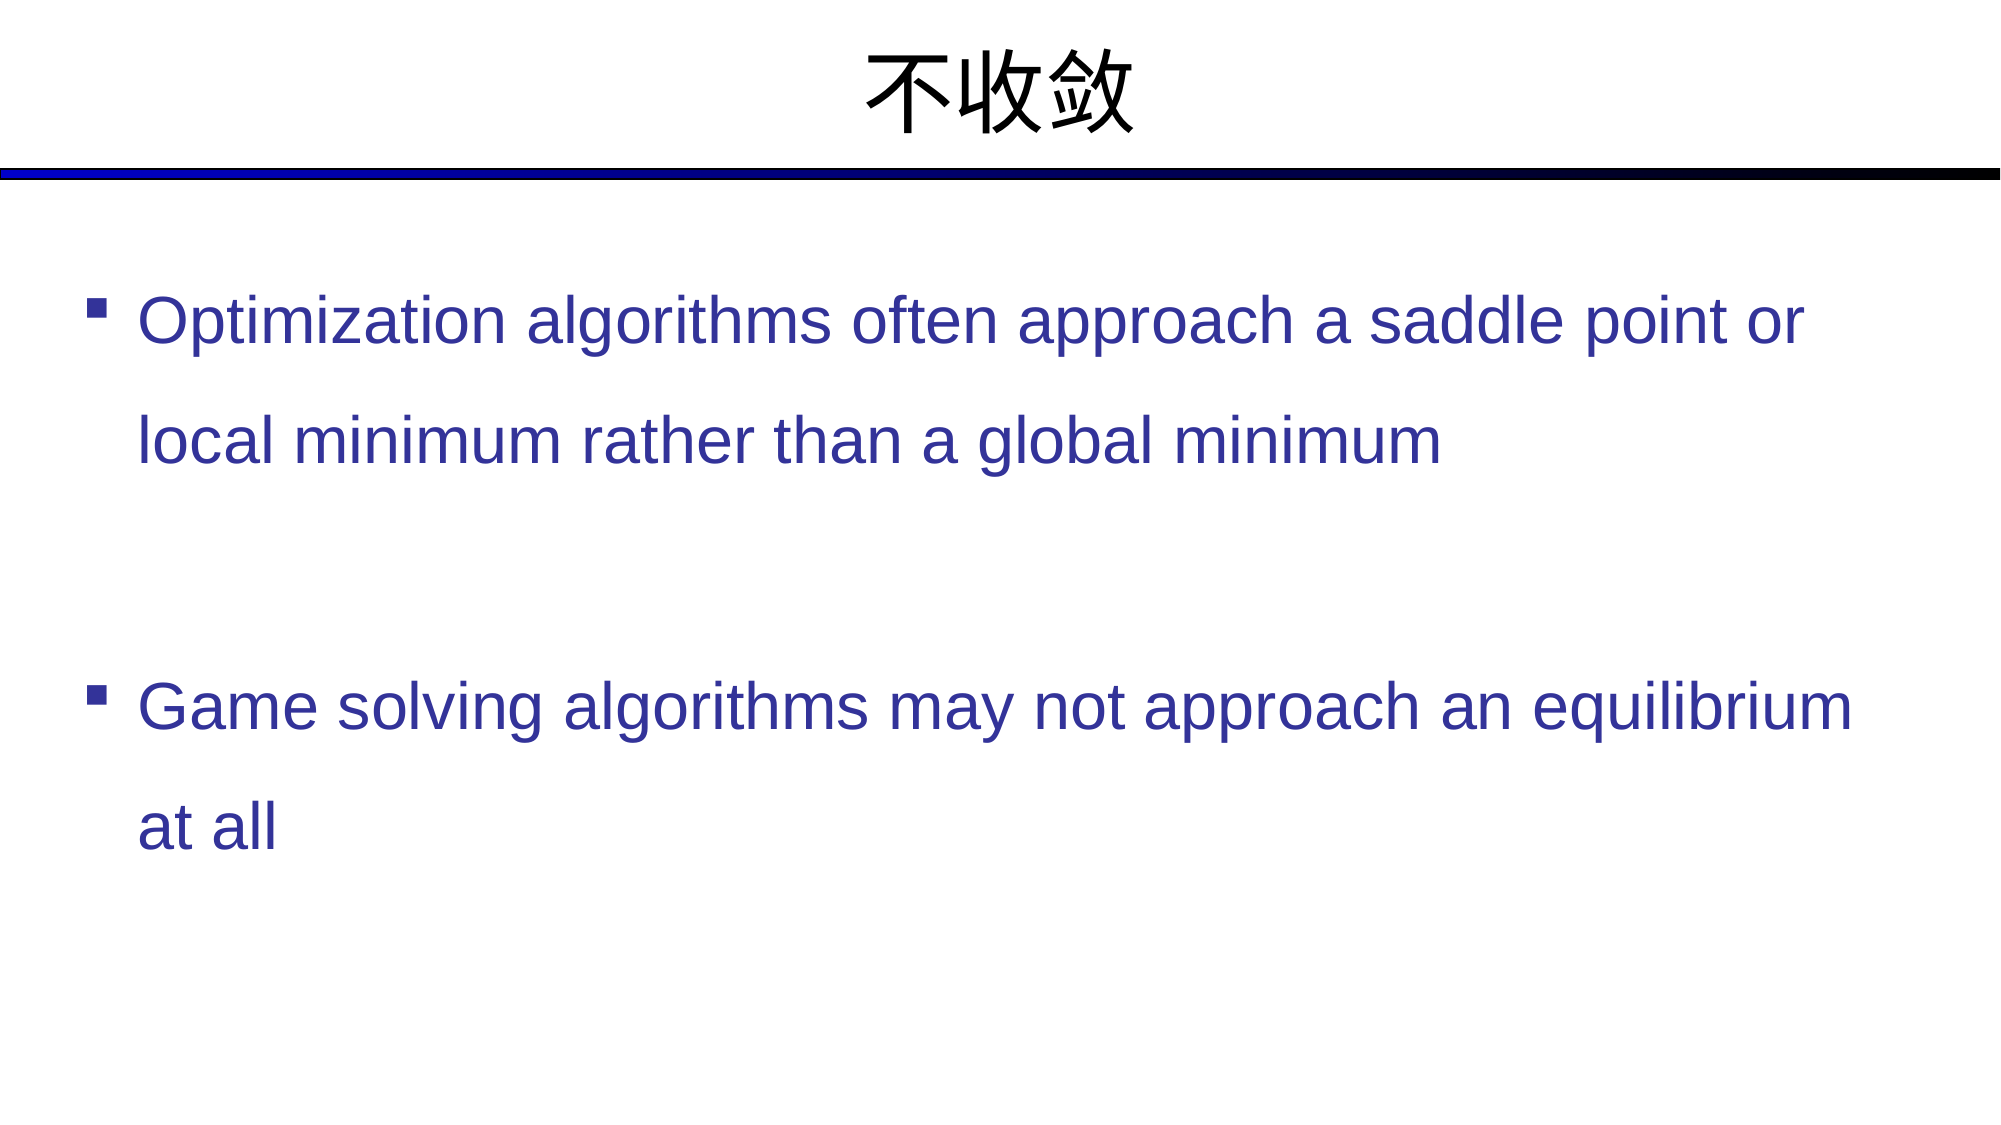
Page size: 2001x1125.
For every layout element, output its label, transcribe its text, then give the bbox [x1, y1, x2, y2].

list Optimization algorithms often approach a saddle point or local minimum rather than a global minimum Game solving algorithms may not approach an equilibrium at all [66, 228, 1934, 1006]
title 不收敛 [0, 0, 2000, 184]
